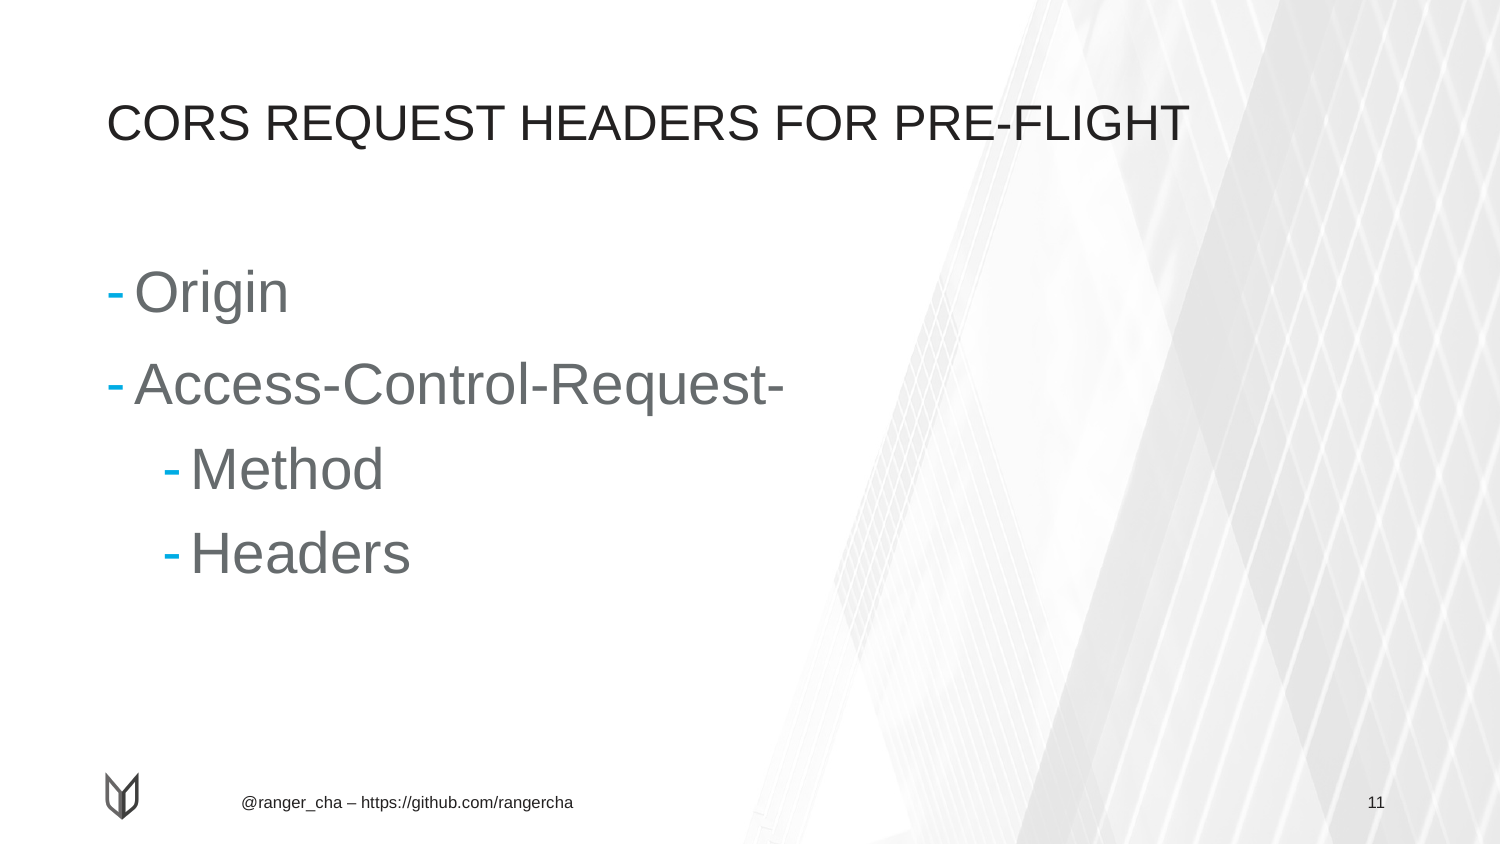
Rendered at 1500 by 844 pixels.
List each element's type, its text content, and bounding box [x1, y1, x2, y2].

picture [0, 0, 1500, 844]
title CORS REQUEST HEADERS FOR PRE-FLIGHT [106, 96, 1400, 220]
slide_number 11 [1345, 784, 1400, 815]
list Origin Access-Control-Request- Method Headers [106, 246, 1400, 733]
